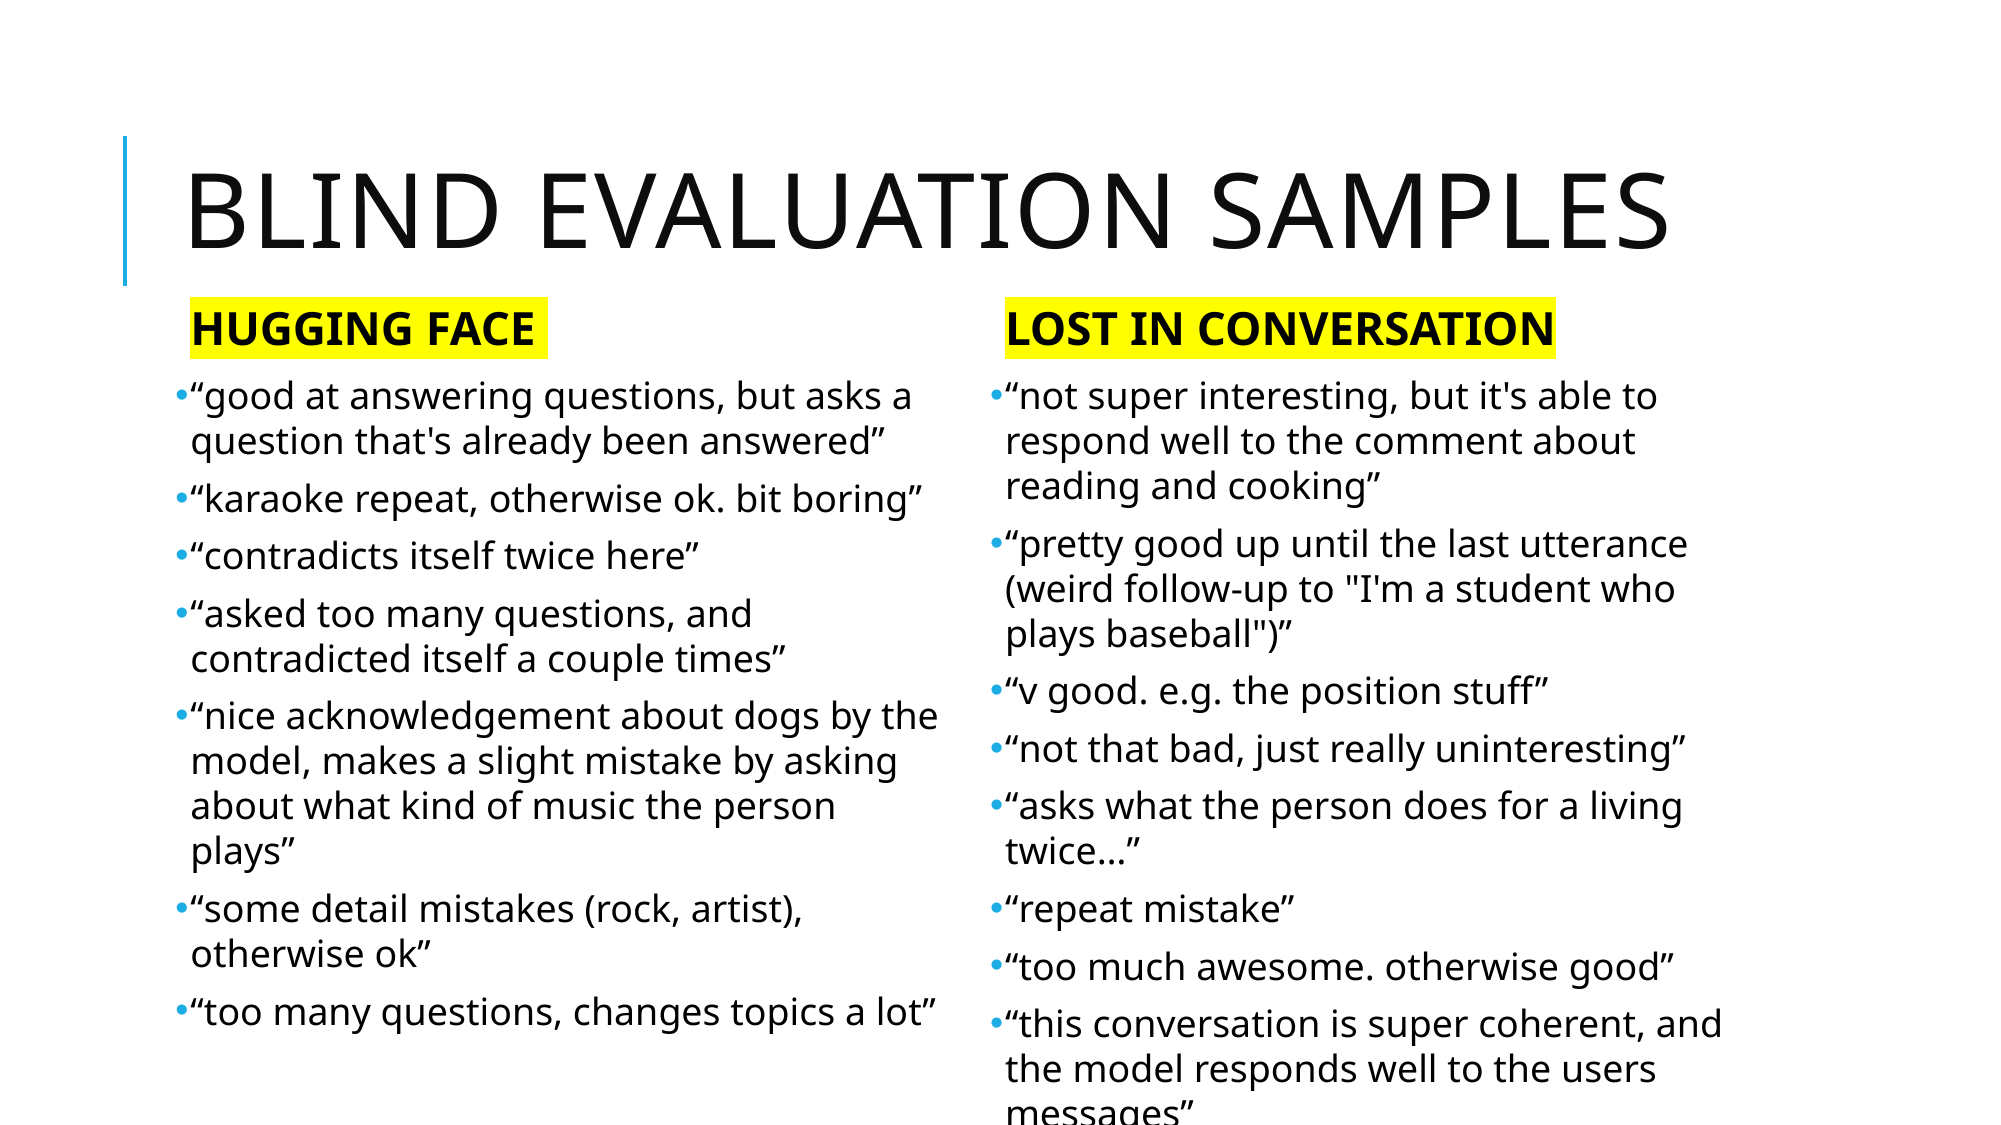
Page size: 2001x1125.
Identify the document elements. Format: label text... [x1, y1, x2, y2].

title BLIND EVALUATION SAMples [168, 96, 1763, 342]
list LOST IN CONVERSATION “not super interesting, but it's able to respond well to the comment about reading and cooking” “pretty good up until the last utterance (weird follow-up to "I'm a student who plays baseball")” “v good. e.g. the position stuff” “not that bad, just really uninteresting” “asks what the person does for a living twice…” “repeat mistake” “too much awesome. otherwise good” “this conversation is super coherent, and the model responds well to the users messages” [982, 298, 1763, 1035]
list HUGGING FACE “good at answering questions, but asks a question that's already been answered” “karaoke repeat, otherwise ok. bit boring” “contradicts itself twice here” “asked too many questions, and contradicted itself a couple times” “nice acknowledgement about dogs by the model, makes a slight mistake by asking about what kind of music the person plays” “some detail mistakes (rock, artist), otherwise ok” “too many questions, changes topics a lot” [168, 298, 948, 1035]
